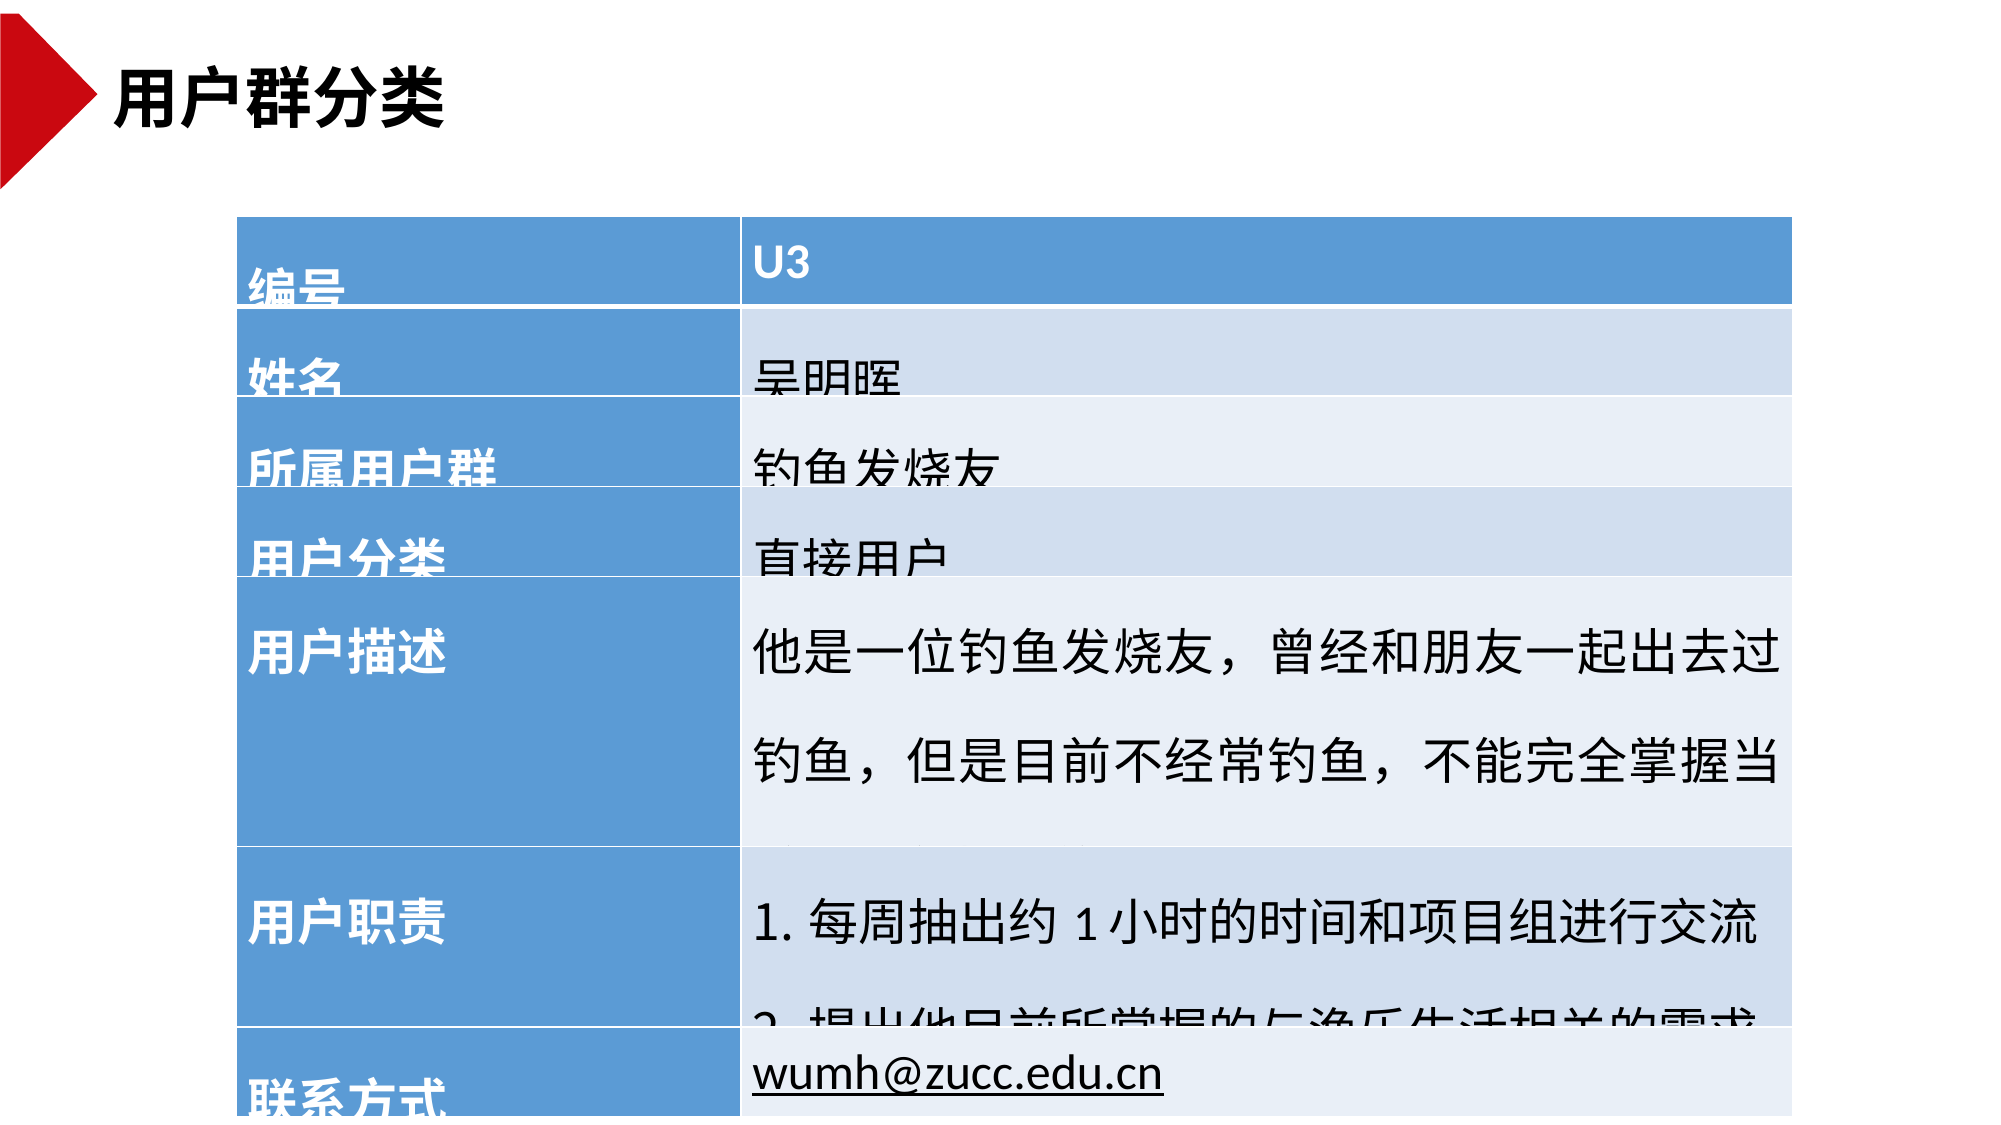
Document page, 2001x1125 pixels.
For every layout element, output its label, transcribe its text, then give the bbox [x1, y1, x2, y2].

text_box [0, 12, 97, 192]
table_cell 用户职责 [237, 847, 740, 1026]
table_cell 所属用户群 [237, 397, 740, 486]
table_cell 用户分类 [237, 487, 740, 576]
table_cell 他是一位钓鱼发烧友，曾经和朋友一起出去过钓鱼，但是目前不经常钓鱼，不能完全掌握当前与钓鱼相关的需求。 [742, 577, 1792, 846]
table_header U3 [742, 217, 1792, 304]
table_cell 每周抽出约1小时的时间和项目组进行交流 提出他目前所掌握的与渔乐生活相关的需求 [742, 847, 1792, 1026]
table_cell 用户描述 [237, 577, 740, 846]
table_cell 钓鱼发烧友 [742, 397, 1792, 486]
table_cell 吴明晖 [742, 309, 1792, 395]
table_cell 姓名 [237, 309, 740, 395]
text_box 用户群分类 [97, 48, 933, 144]
table_header 编号 [237, 217, 740, 304]
table_cell wumh@zucc.edu.cn [742, 1028, 1792, 1116]
table_cell 联系方式 [237, 1028, 740, 1116]
table_cell 直接用户 [742, 487, 1792, 576]
